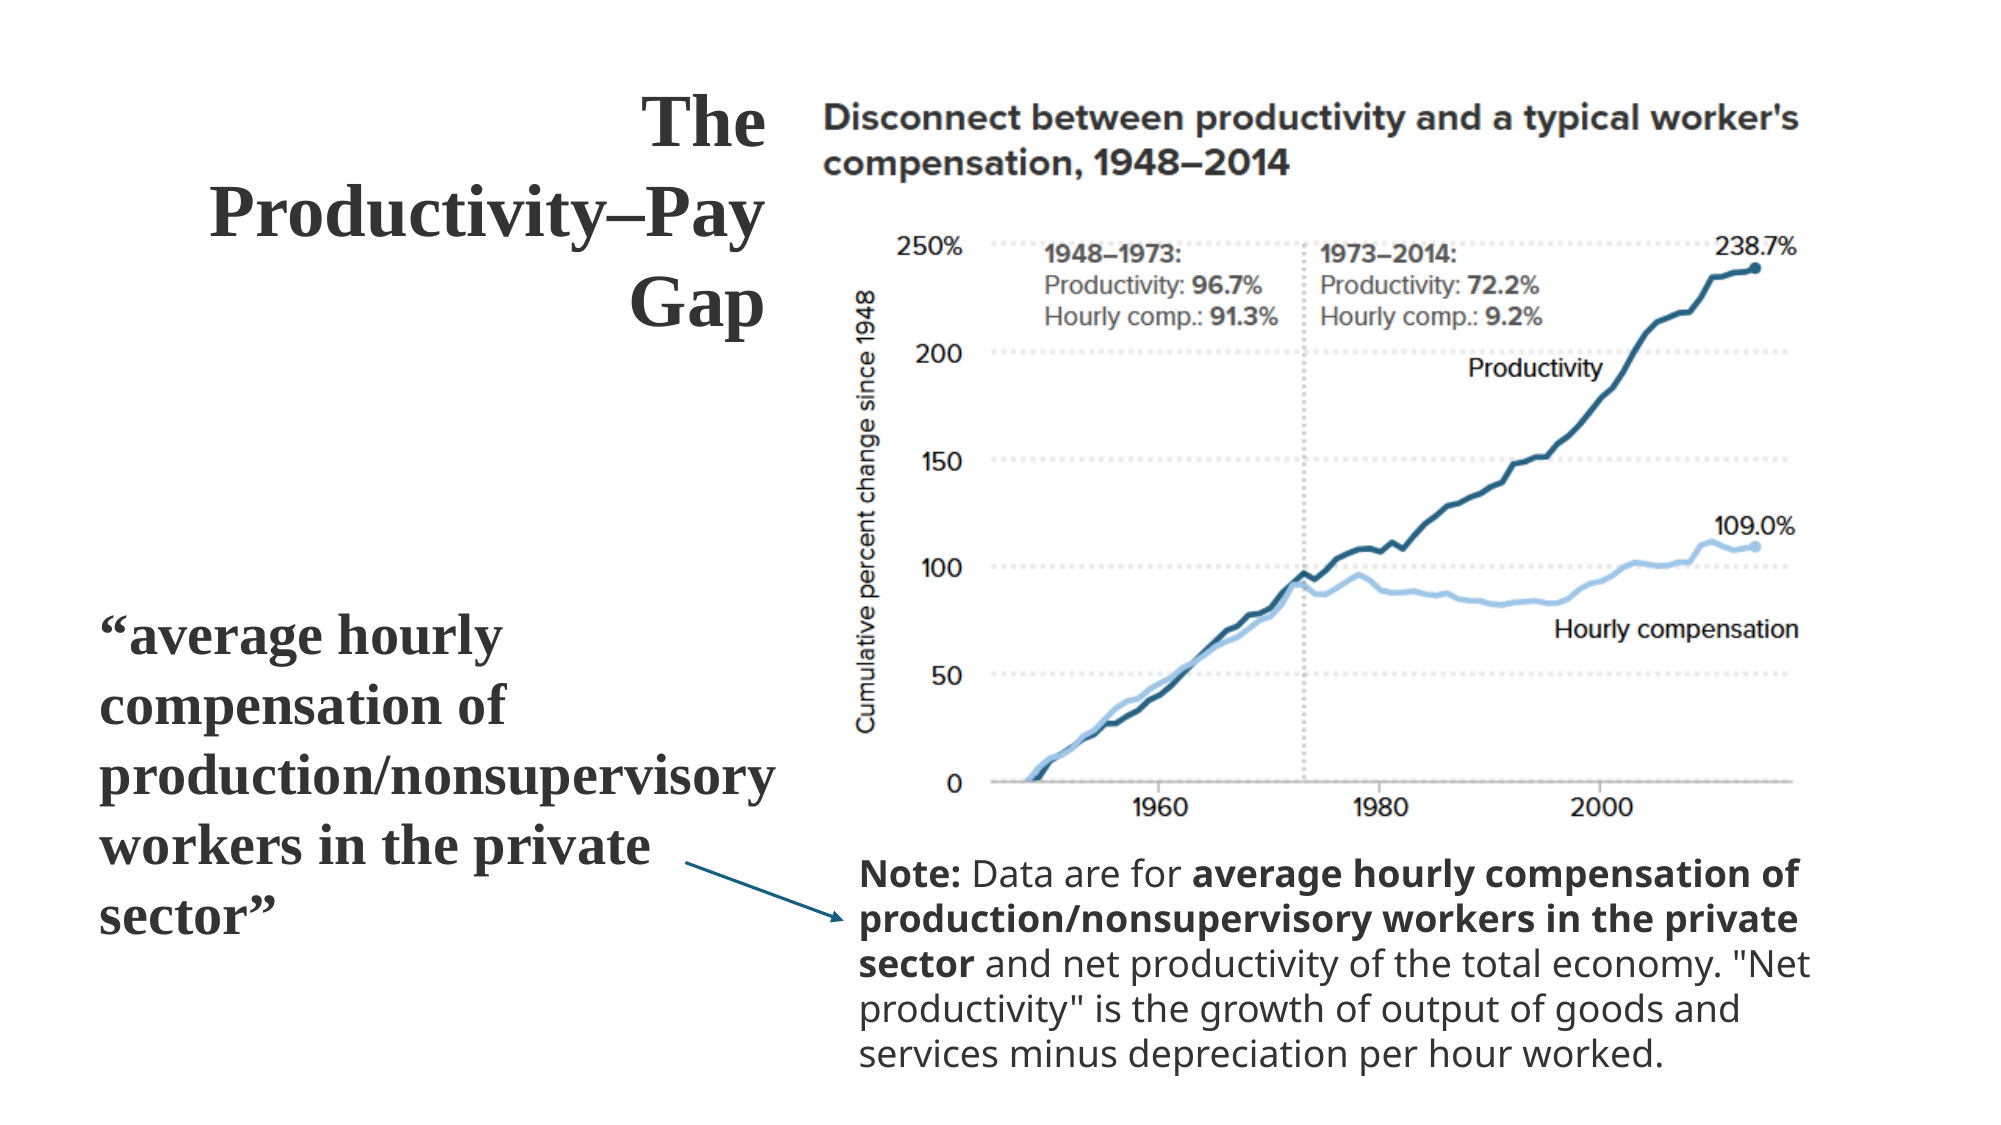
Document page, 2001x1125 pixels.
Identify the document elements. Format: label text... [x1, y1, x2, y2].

text_box Note: Data are for average hourly compensation of production/nonsupervisory workers in the private sector and net productivity of the total economy. "Net productivity" is the growth of output of goods and services minus depreciation per hour worked. [843, 842, 1844, 1125]
text_box “average hourly compensation of production/nonsupervisory workers in the private sector” [85, 588, 798, 954]
picture [816, 90, 1826, 844]
text_box The Productivity–Pay Gap [185, 64, 782, 349]
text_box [684, 861, 845, 922]
